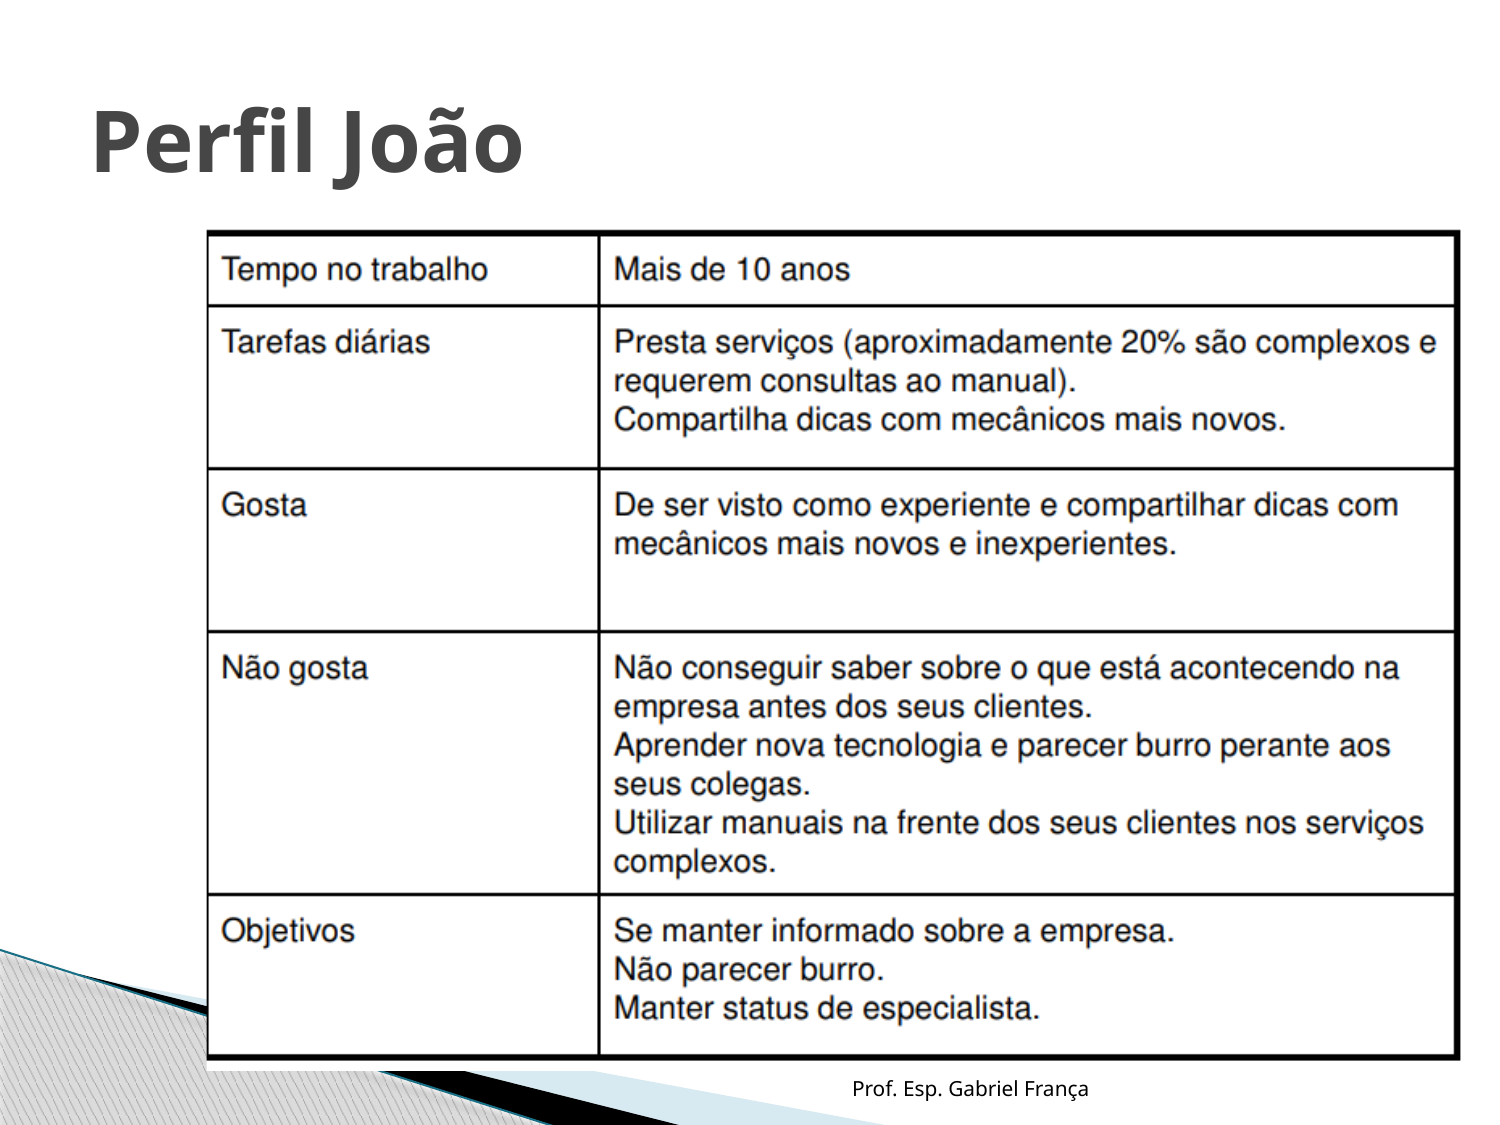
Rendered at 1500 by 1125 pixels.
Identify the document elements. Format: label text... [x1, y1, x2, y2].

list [206, 207, 1471, 1071]
footer Prof. Esp. Gabriel França [718, 1081, 1105, 1112]
title Perfil João [75, 45, 1425, 233]
